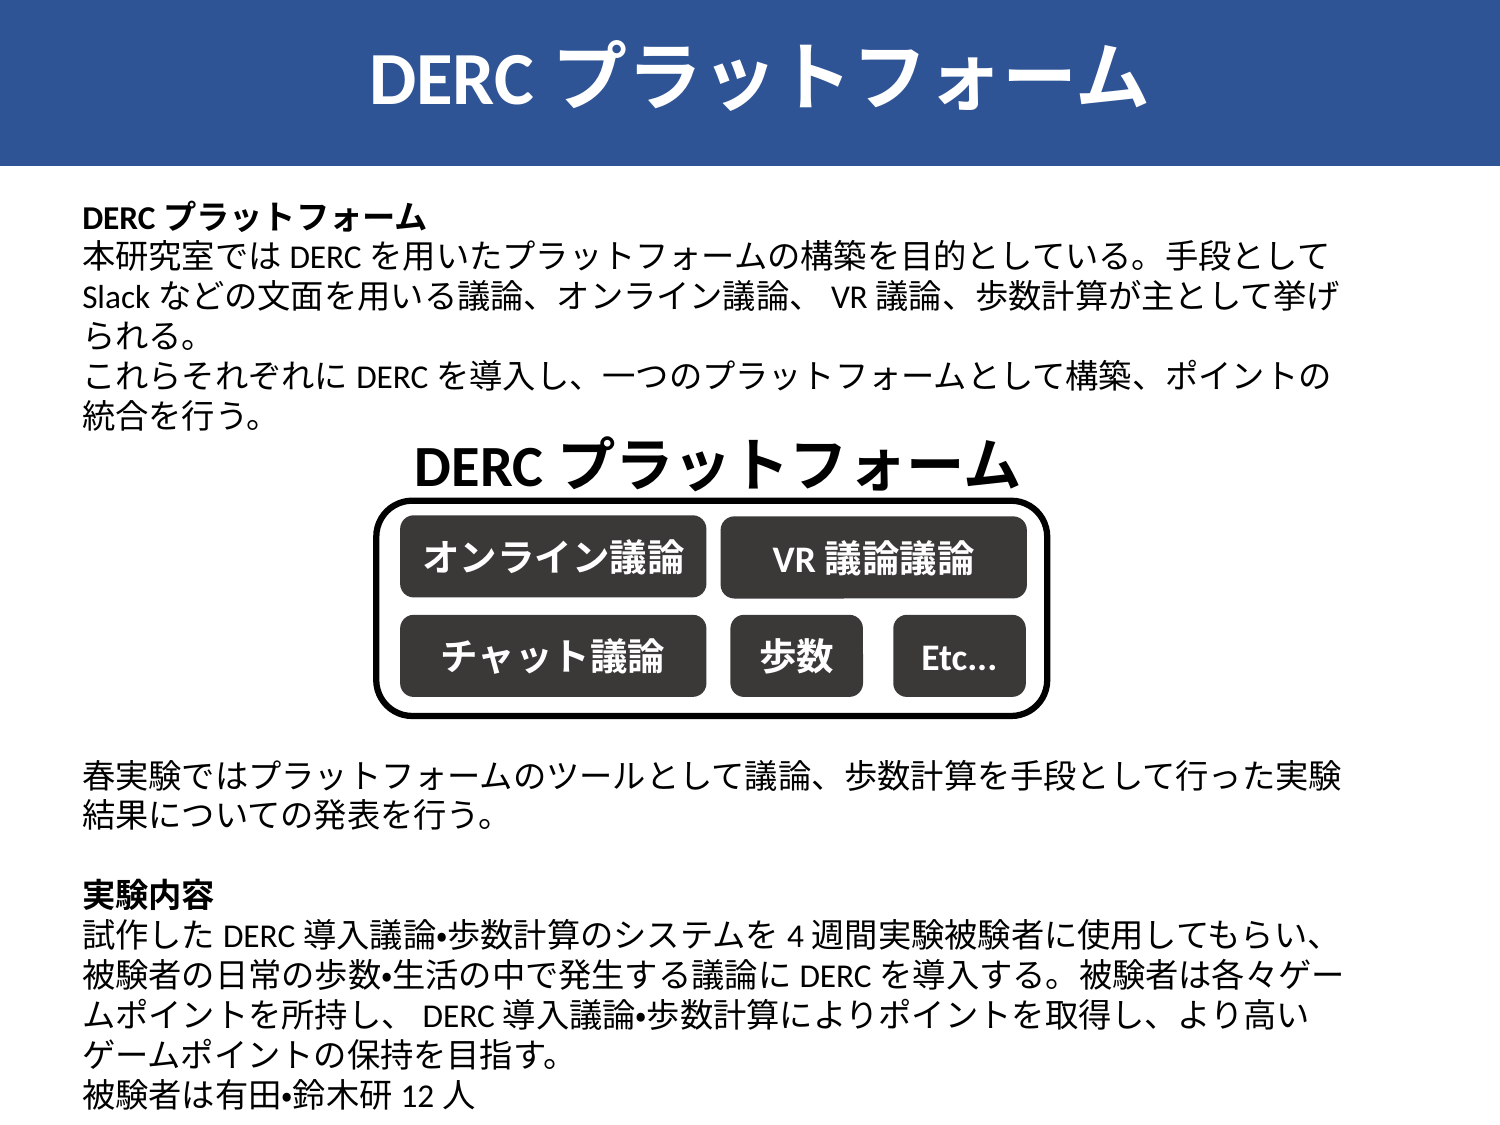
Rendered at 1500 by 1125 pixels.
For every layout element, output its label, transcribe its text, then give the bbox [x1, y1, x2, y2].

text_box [376, 420, 1072, 716]
text_box DERCプラットフォーム [0, 0, 1500, 166]
text_box DERCプラットフォーム 本研究室ではDERCを用いたプラットフォームの構築を目的としている。手段としてSlackなどの文面を用いる議論、オンライン議論、VR議論、歩数計算が主として挙げられる。 これらそれぞれにDERCを導入し、一つのプラットフォームとして構築、ポイントの統合を行う。 春実験ではプラットフォームのツールとして議論、歩数計算を手段として行った実験結果についての発表を行う。 実験内容 試作したDERC導入議論・歩数計算のシステムを4週間実験被験者に使用してもらい、被験者の日常の歩数・生活の中で発生する議論にDERCを導入する。被験者は各々ゲームポイントを所持し、DERC導入議論・歩数計算によりポイントを取得し、より高いゲームポイントの保持を目指す。 被験者は有田・鈴木研12人 [67, 188, 1380, 1125]
